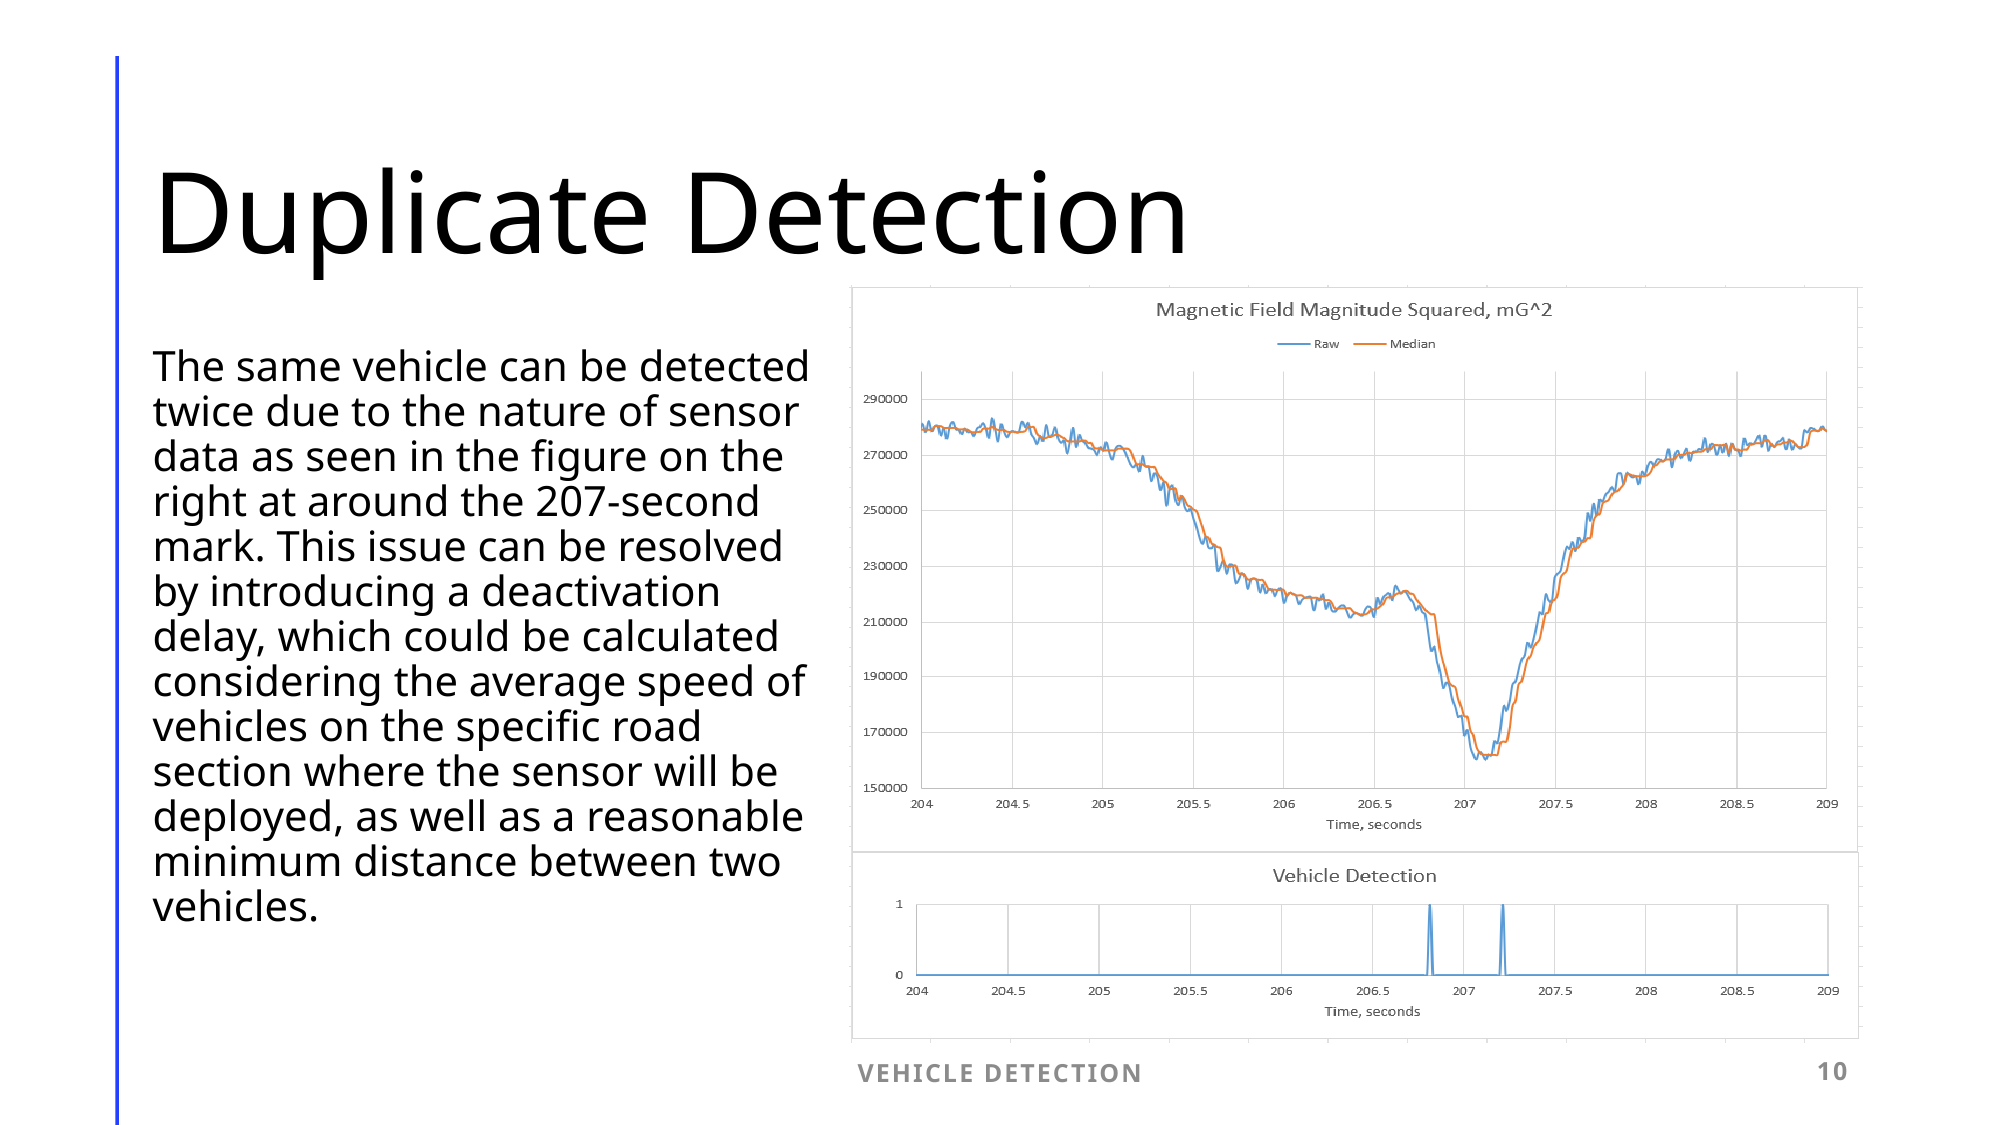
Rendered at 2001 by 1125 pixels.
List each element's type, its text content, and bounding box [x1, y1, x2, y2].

footer VEHICLE DETECTION [662, 1042, 1338, 1103]
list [849, 285, 1863, 1043]
title Duplicate Detection [137, 143, 1305, 286]
slide_number 10 [1412, 1043, 1863, 1103]
list The same vehicle can be detected twice due to the nature of sensor data as seen in the figure on the right at around the 207-second mark. This issue can be resolved by introducing a deactivation delay, which could be calculated considering the average speed of vehicles on the specific road section where the sensor will be deployed, as well as a reasonable minimum distance between two vehicles. [137, 337, 833, 969]
